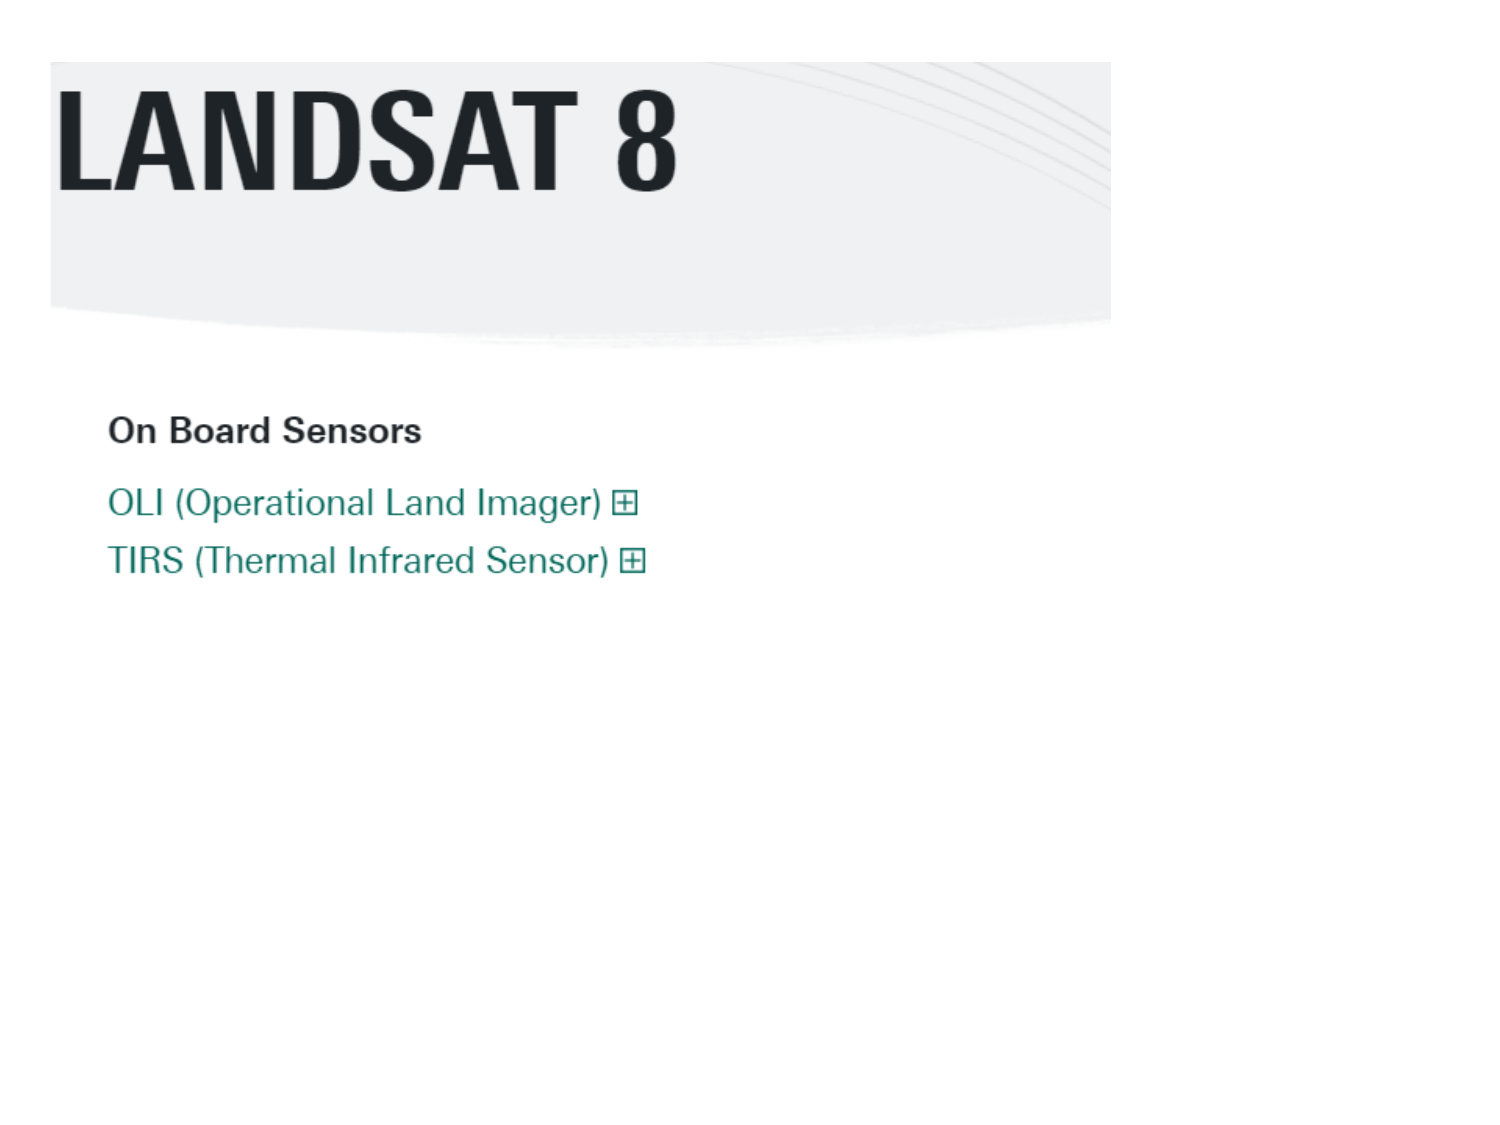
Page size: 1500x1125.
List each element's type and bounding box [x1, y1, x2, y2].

picture [74, 387, 747, 640]
picture [37, 62, 1111, 363]
